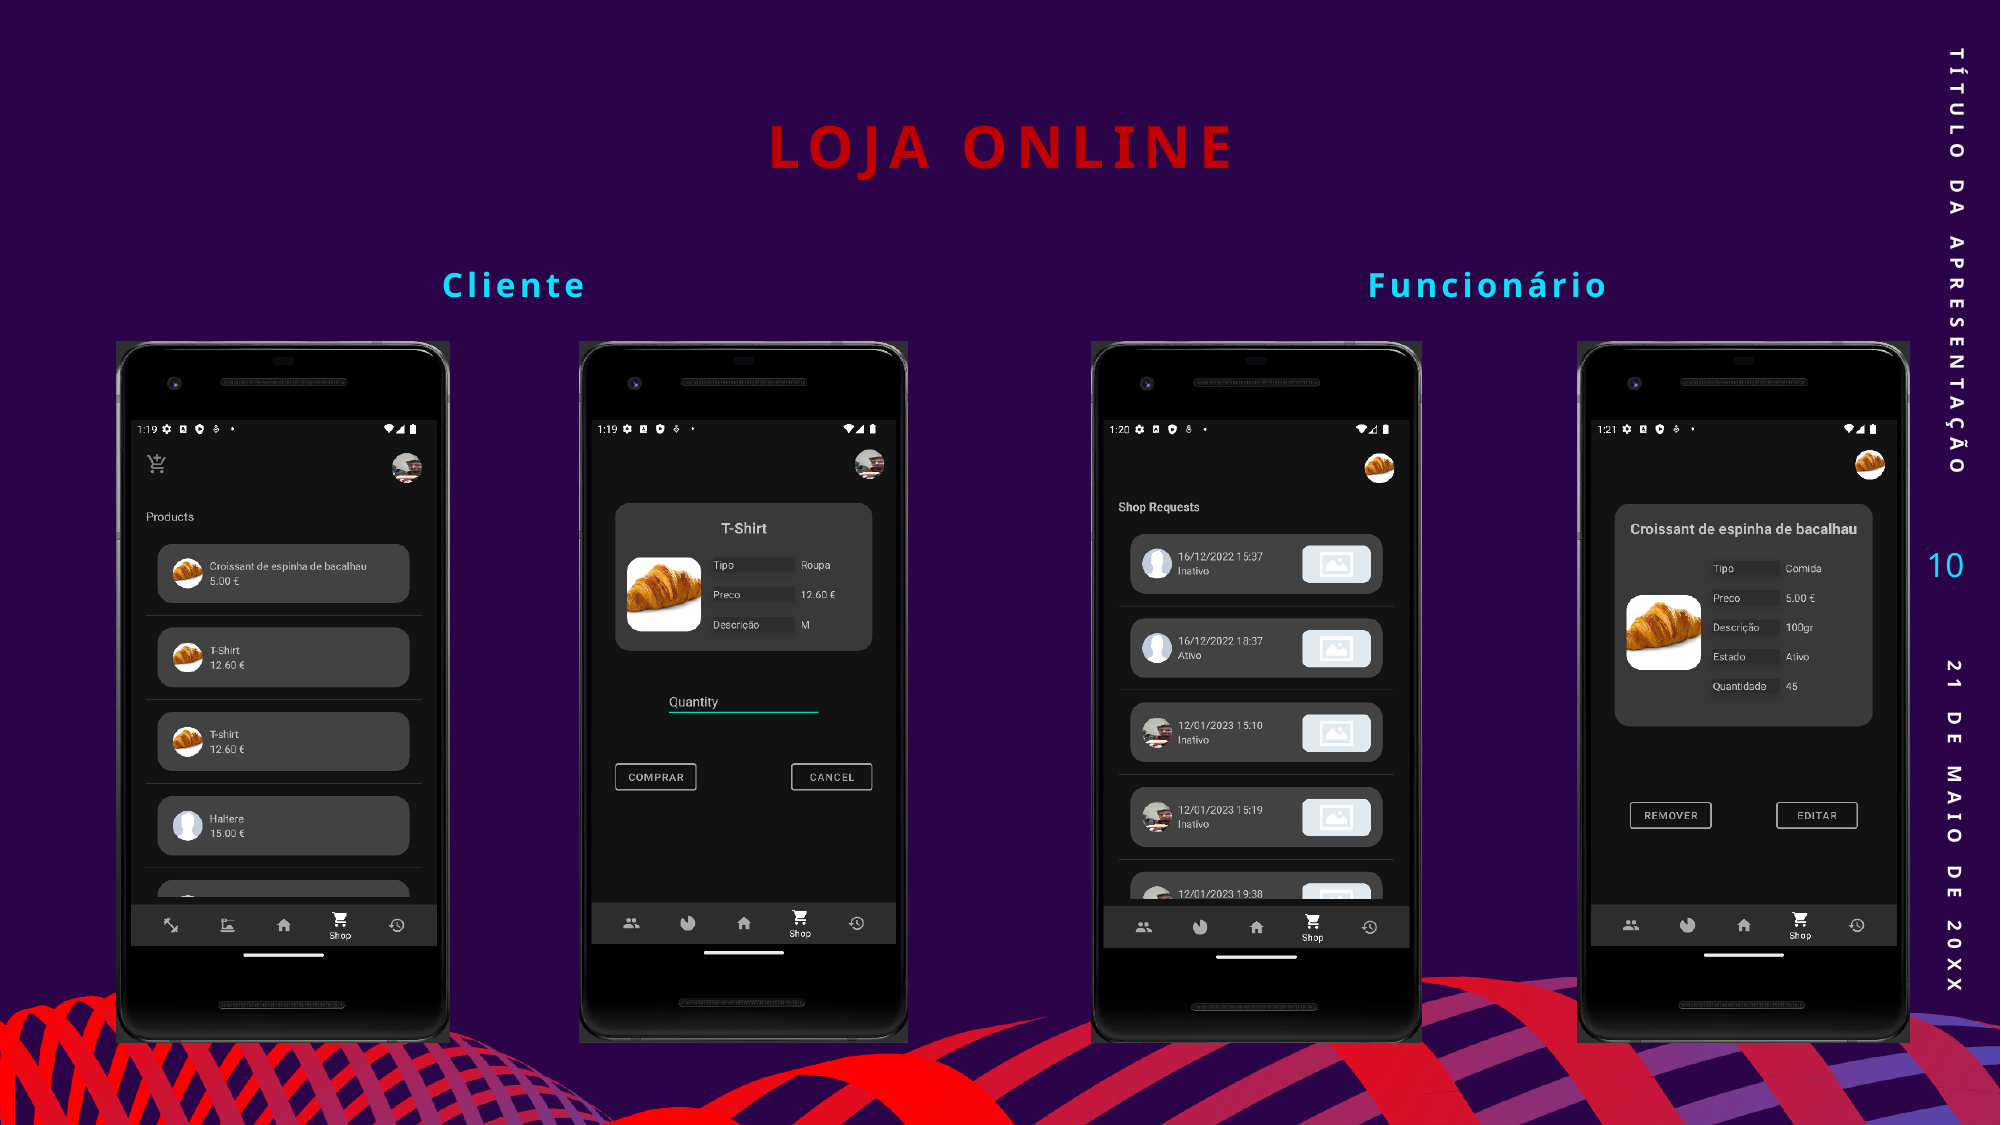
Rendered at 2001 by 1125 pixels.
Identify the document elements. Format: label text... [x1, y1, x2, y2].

title Loja Online [532, 110, 1468, 206]
footer TÍTULO DA APRESENTAÇÃO [1926, 33, 1987, 489]
slide_number 10 [1910, 519, 1980, 615]
slide_number 21 de maio de 20XX [1925, 645, 1986, 1080]
list Cliente [283, 260, 744, 321]
text_box Funcionário [1256, 260, 1717, 321]
picture [0, 0, 2000, 1125]
